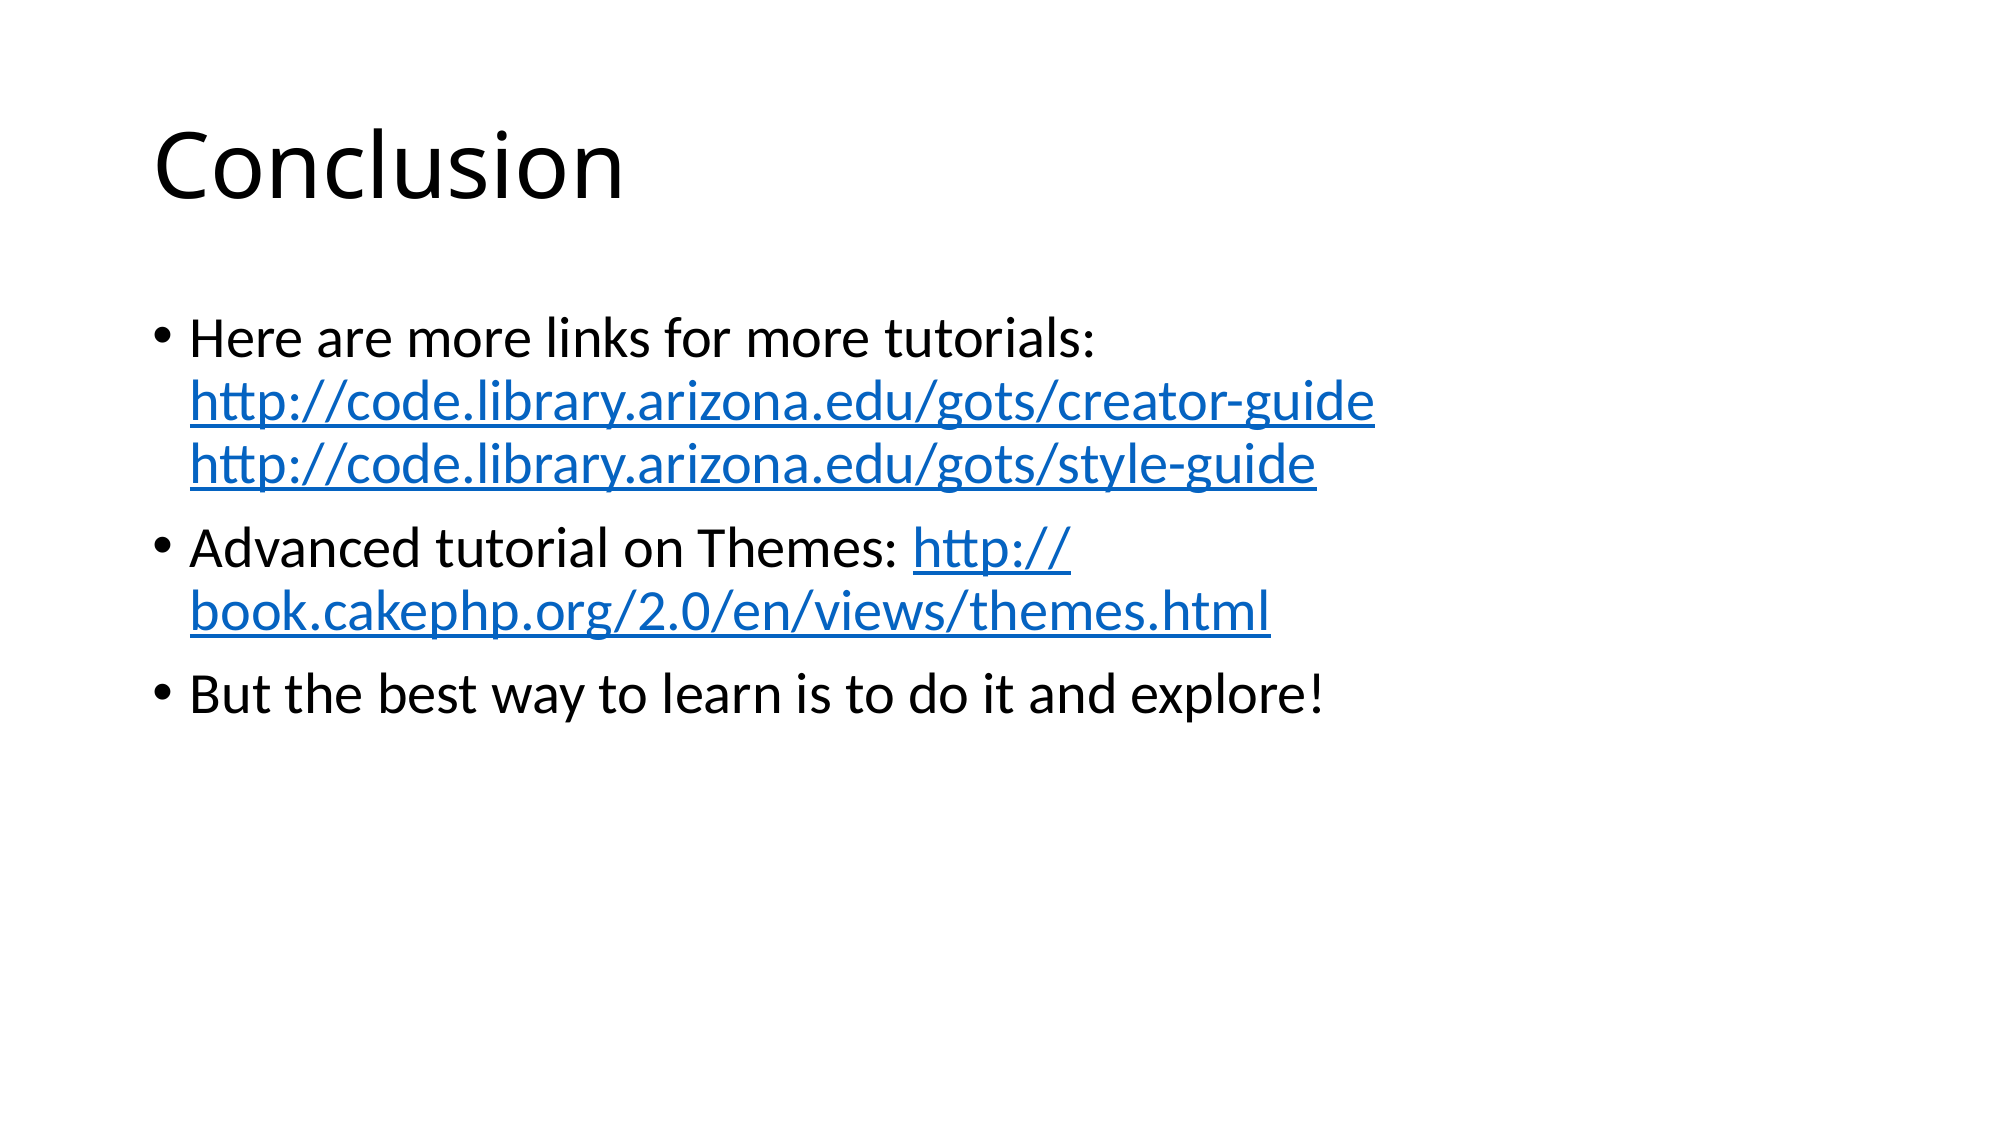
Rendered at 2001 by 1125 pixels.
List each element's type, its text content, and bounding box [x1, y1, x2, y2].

list Here are more links for more tutorials: http://code.library.arizona.edu/gots/creator-guide http://code.library.arizona.edu/gots/style-guide Advanced tutorial on Themes: http://book.cakephp.org/2.0/en/views/themes.html But the best way to learn is to do it and explore! [137, 299, 1863, 1014]
title Conclusion [137, 59, 1863, 278]
